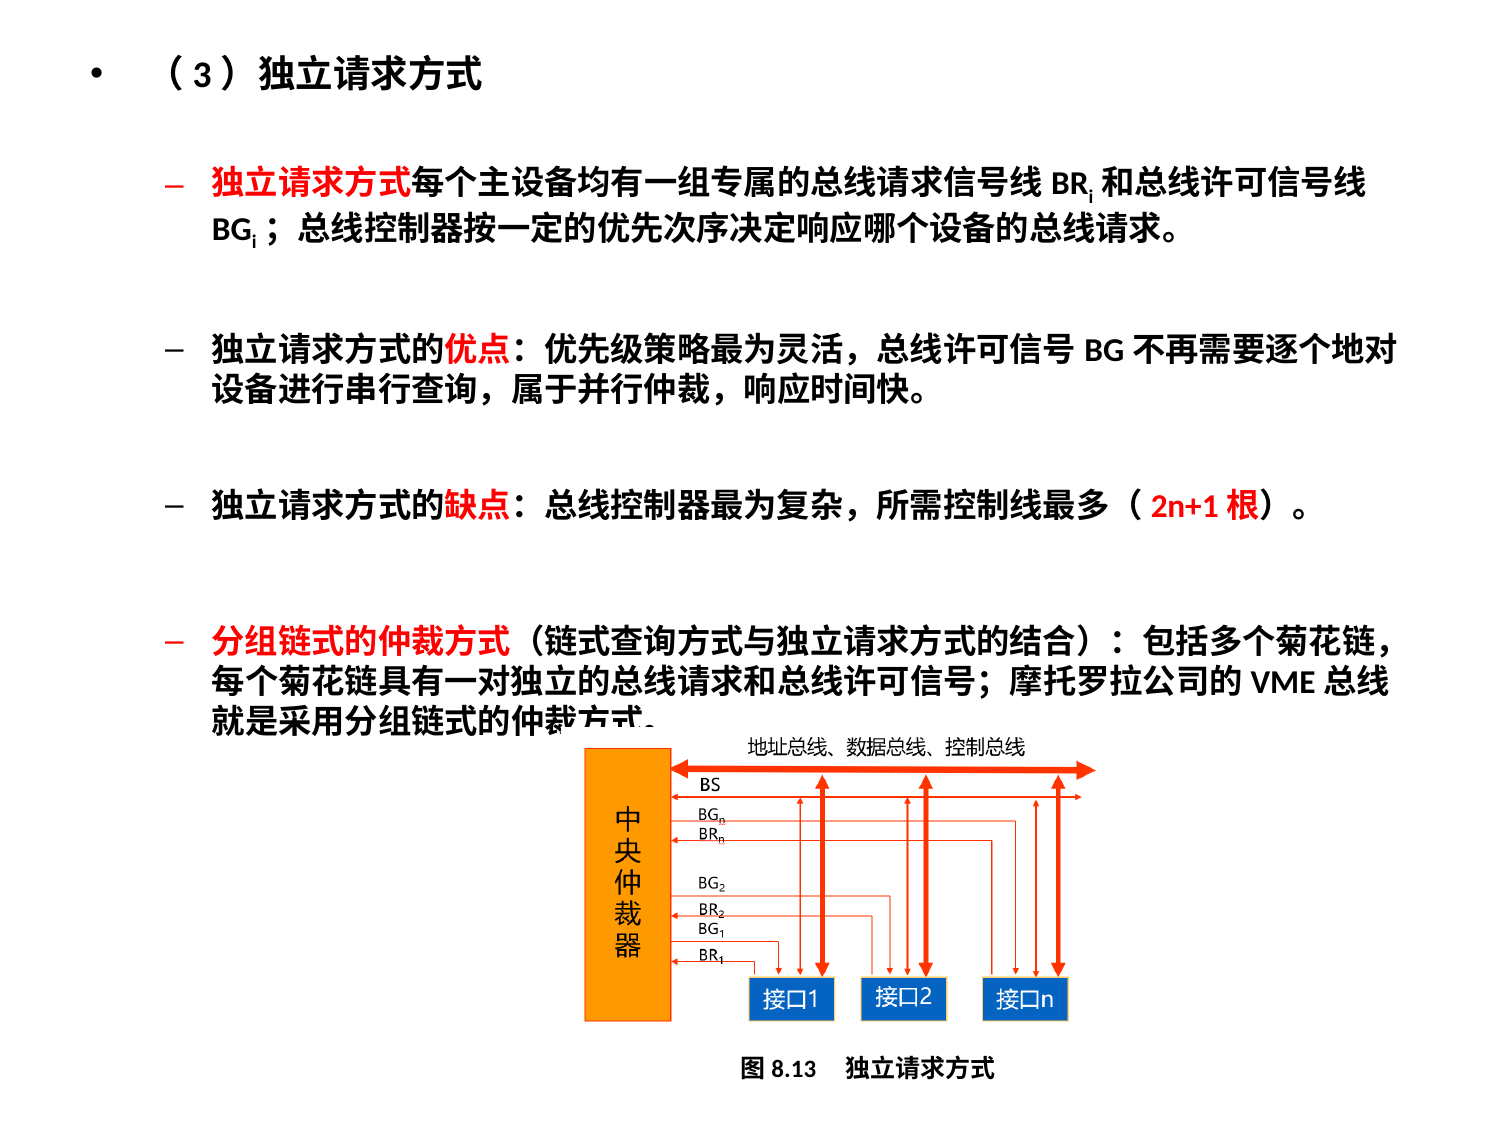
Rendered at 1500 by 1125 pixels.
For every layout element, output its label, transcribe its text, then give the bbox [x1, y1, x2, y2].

list （3）独立请求方式 独立请求方式每个主设备均有一组专属的总线请求信号线BRi和总线许可信号线BGi；总线控制器按一定的优先次序决定响应哪个设备的总线请求。 独立请求方式的优点：优先级策略最为灵活，总线许可信号BG不再需要逐个地对设备进行串行查询，属于并行仲裁，响应时间快。 独立请求方式的缺点：总线控制器最为复杂，所需控制线最多（2n+1根）。 分组链式的仲裁方式（链式查询方式与独立请求方式的结合）：包括多个菊花链，每个菊花链具有一对独立的总线请求和总线许可信号；摩托罗拉公司的VME总线就是采用分组链式的仲裁方式。 [75, 42, 1425, 786]
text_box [560, 727, 1113, 1091]
